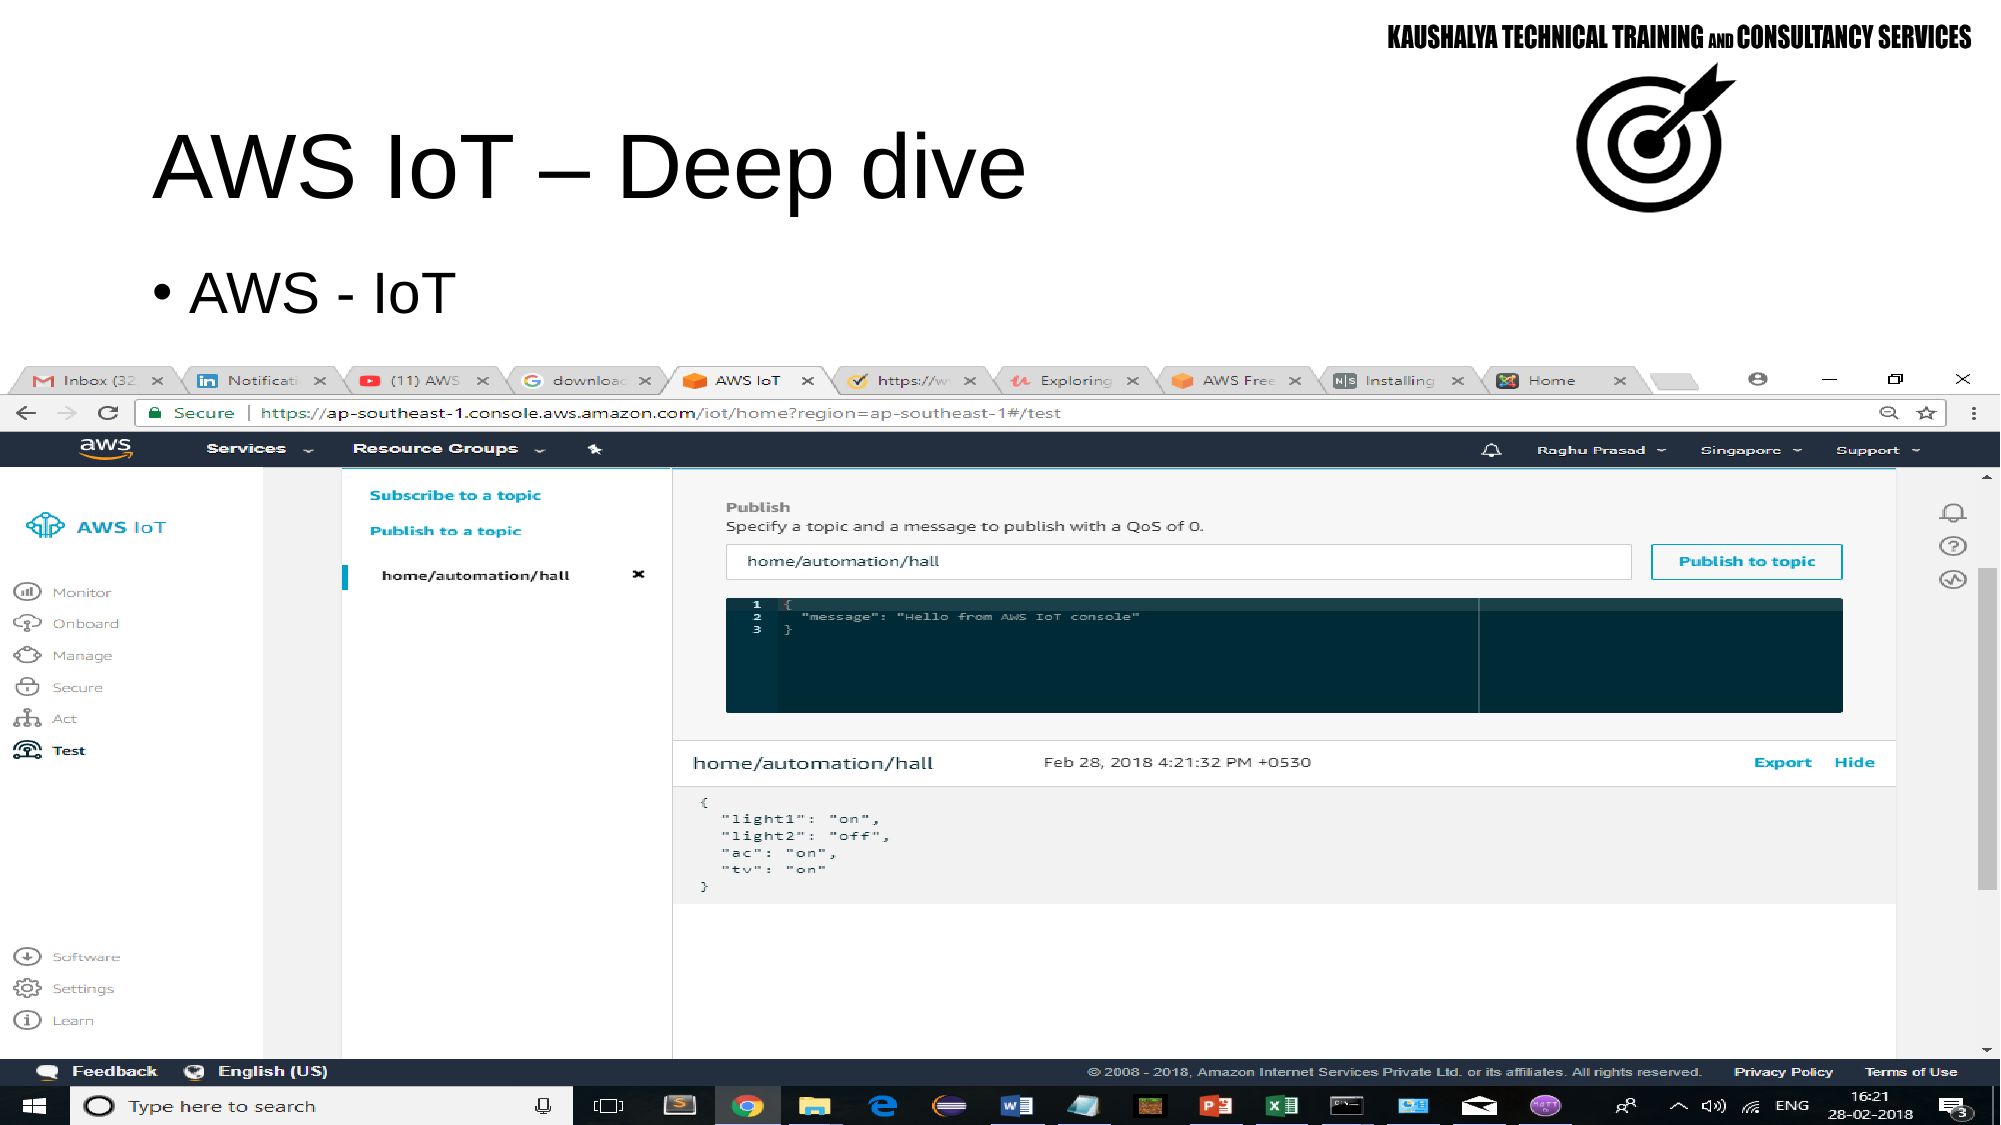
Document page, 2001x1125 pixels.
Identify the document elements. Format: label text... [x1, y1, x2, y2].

picture [1358, 2, 1997, 221]
title AWS IoT – Deep dive [137, 59, 1863, 256]
picture [0, 366, 2000, 1125]
list AWS - IoT [137, 256, 1863, 366]
